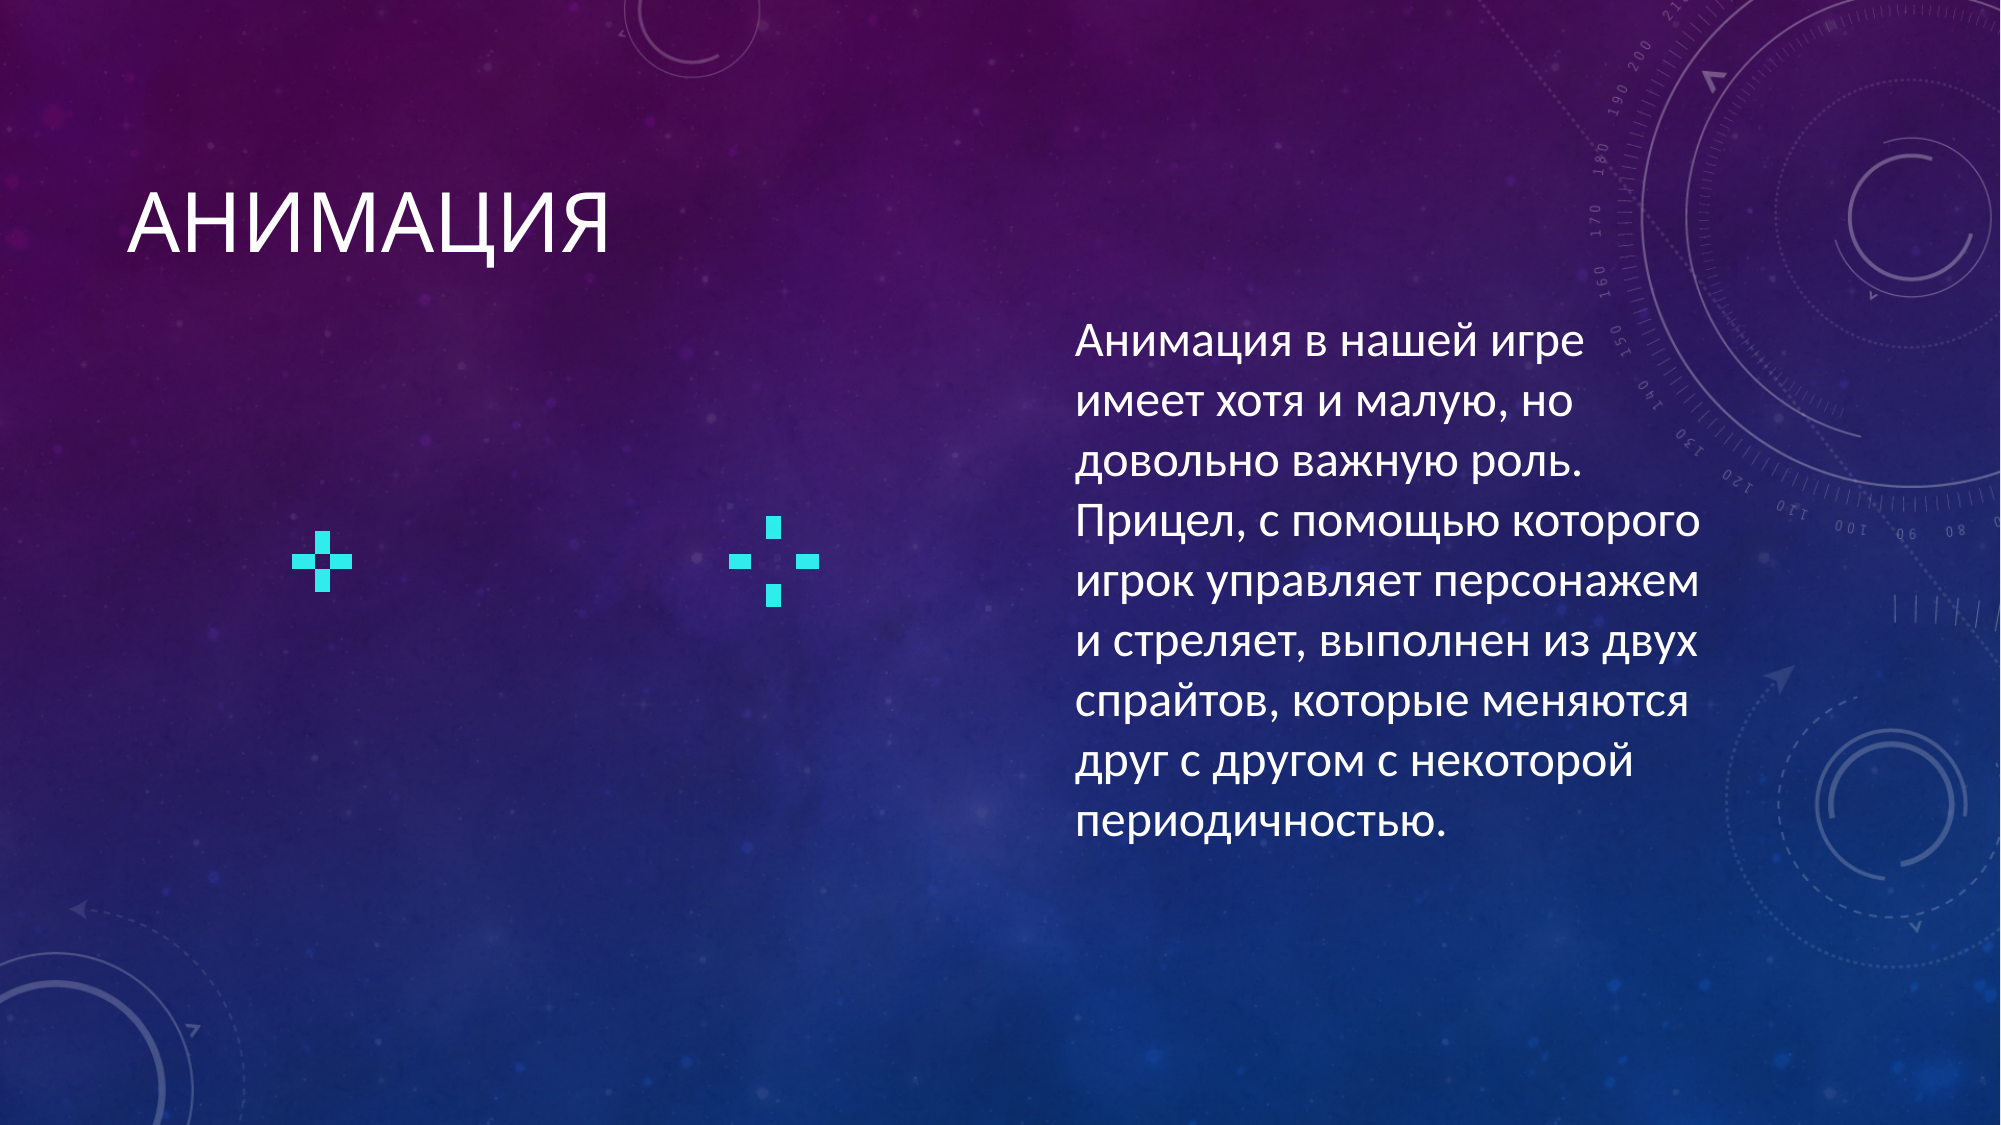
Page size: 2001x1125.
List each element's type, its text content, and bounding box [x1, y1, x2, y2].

list Анимация в нашей игре имеет хотя и малую, но довольно важную роль. Прицел, с помощью которого игрок управляет персонажем и стреляет, выполнен из двух спрайтов, которые меняются друг с другом с некоторой периодичностью. [1059, 219, 1741, 934]
title Анимация [112, 99, 1775, 339]
picture [0, 0, 2001, 1125]
